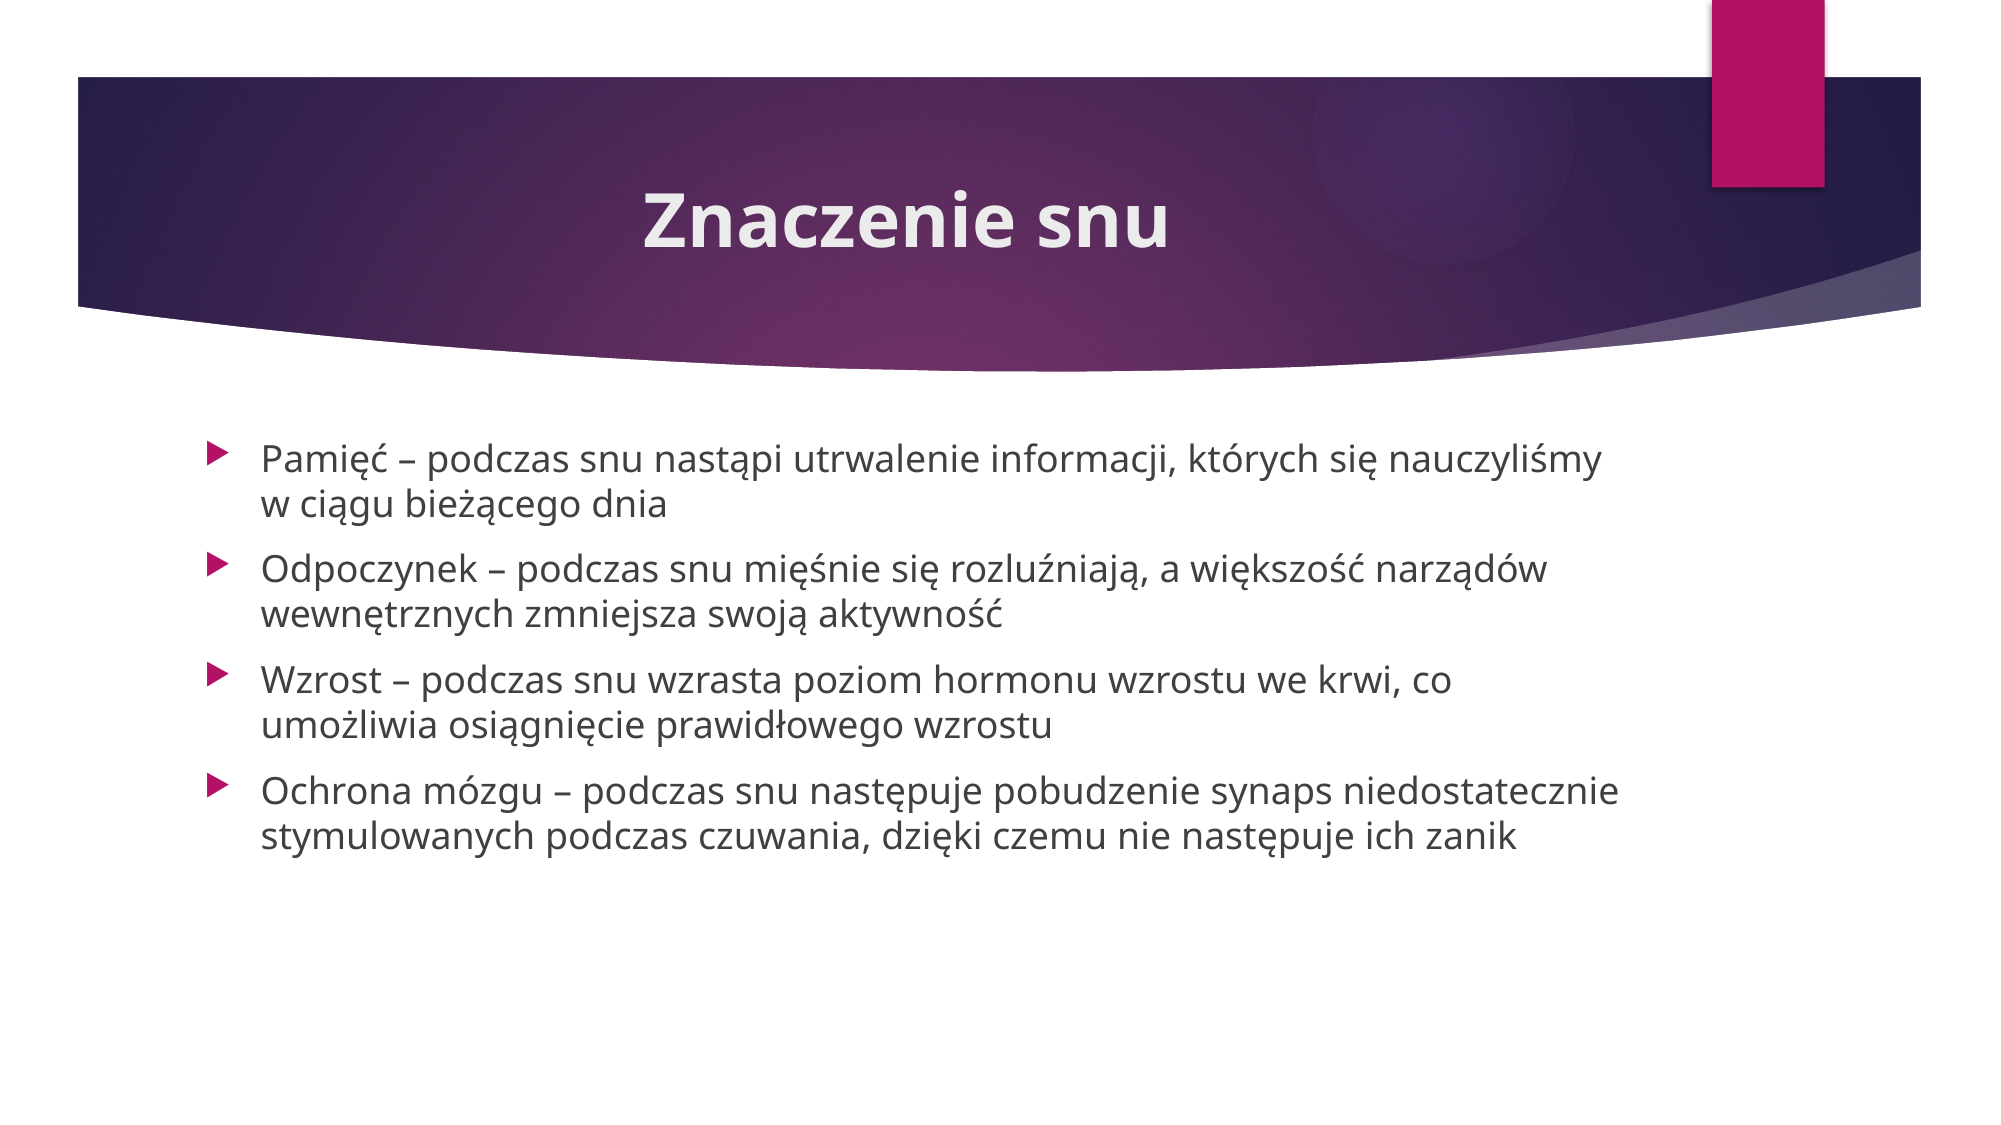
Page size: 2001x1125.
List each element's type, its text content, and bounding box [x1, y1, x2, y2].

list Pamięć – podczas snu nastąpi utrwalenie informacji, których się nauczyliśmy w ciągu bieżącego dnia Odpoczynek – podczas snu mięśnie się rozluźniają, a większość narządów wewnętrznych zmniejsza swoją aktywność Wzrost – podczas snu wzrasta poziom hormonu wzrostu we krwi, co umożliwia osiągnięcie prawidłowego wzrostu Ochrona mózgu – podczas snu następuje pobudzenie synaps niedostatecznie stymulowanych podczas czuwania, dzięki czemu nie następuje ich zanik [189, 427, 1638, 988]
title Znaczenie snu [189, 159, 1627, 276]
